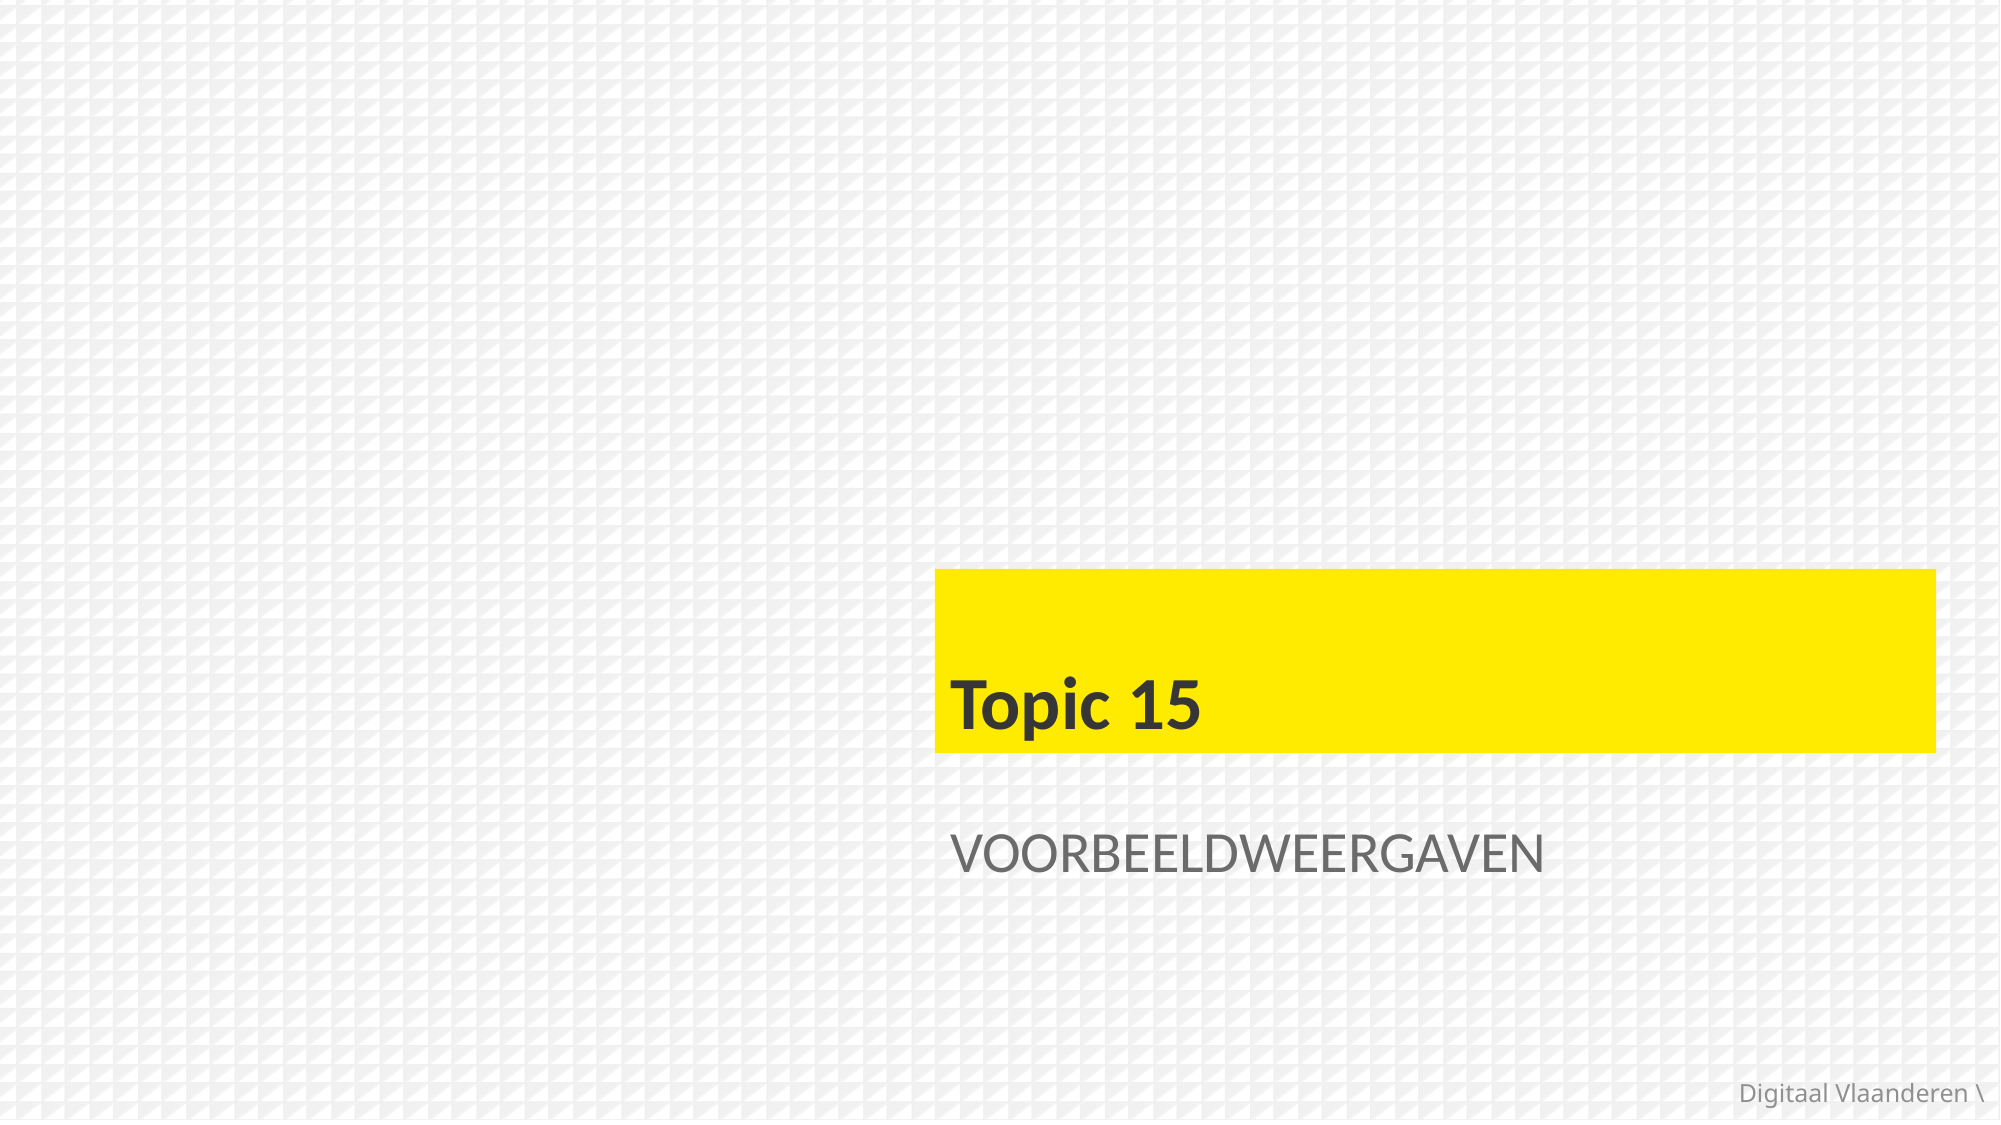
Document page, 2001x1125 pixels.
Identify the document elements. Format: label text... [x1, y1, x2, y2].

list Voorbeeldweergaven [934, 814, 1937, 937]
list Topic 15 [934, 568, 1937, 754]
footer Digitaal Vlaanderen \ [1661, 1062, 2000, 1123]
